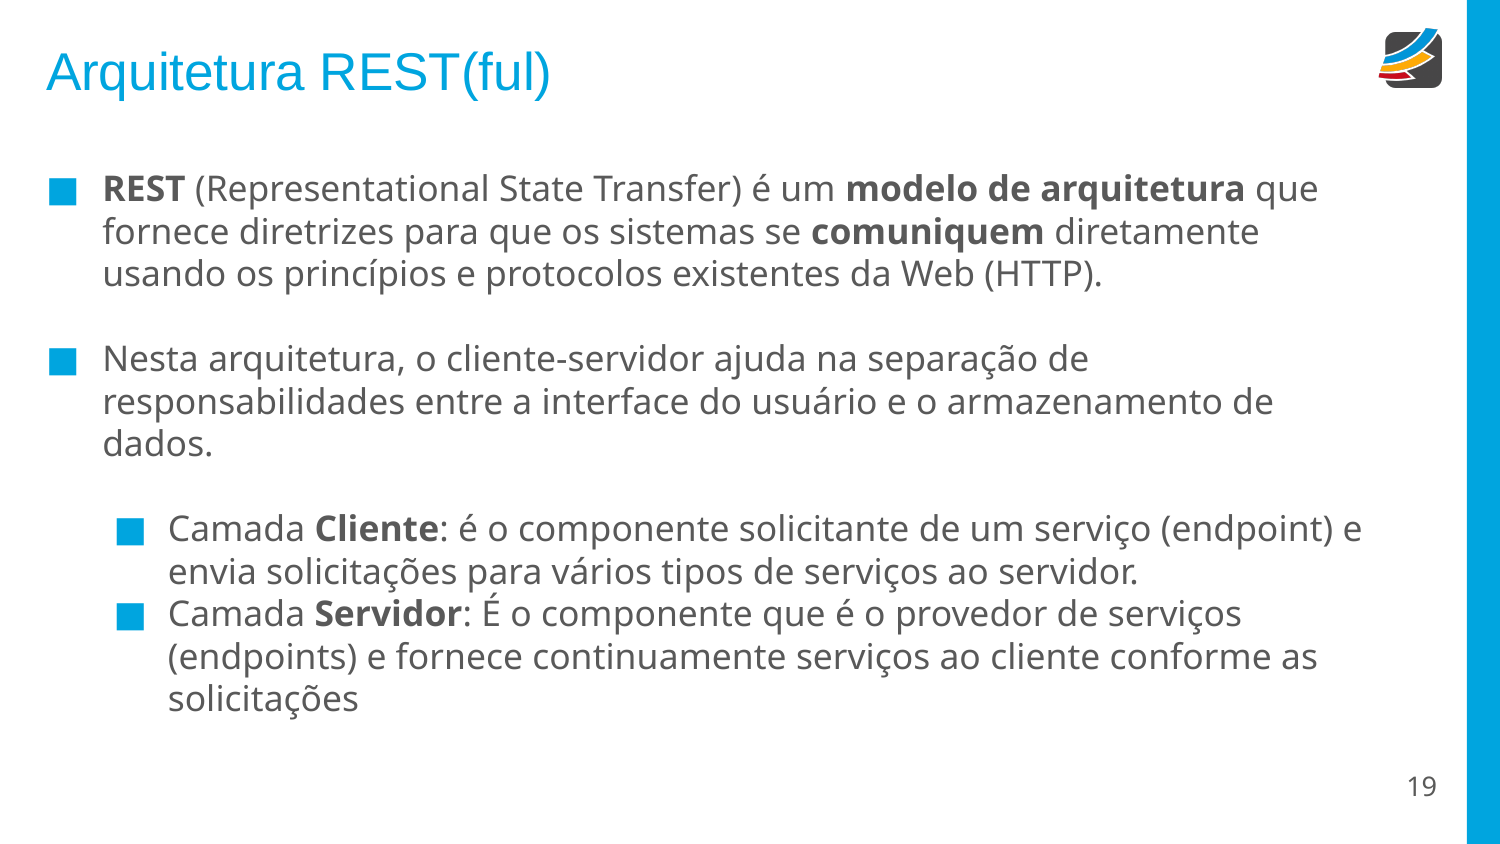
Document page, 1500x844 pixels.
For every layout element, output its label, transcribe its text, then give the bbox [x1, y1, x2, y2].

slide_number ‹#› [1391, 754, 1482, 819]
text_box REST (Representational State Transfer) é um modelo de arquitetura que fornece diretrizes para que os sistemas se comuniquem diretamente usando os princípios e protocolos existentes da Web (HTTP). Nesta arquitetura, o cliente-servidor ajuda na separação de responsabilidades entre a interface do usuário e o armazenamento de dados. Camada Cliente: é o componente solicitante de um serviço (endpoint) e envia solicitações para vários tipos de serviços ao servidor. Camada Servidor: É o componente que é o provedor de serviços (endpoints) e fornece continuamente serviços ao cliente conforme as solicitações [31, 116, 1392, 755]
picture [1429, 28, 1442, 88]
title Arquitetura REST(ful) [31, 22, 1429, 117]
